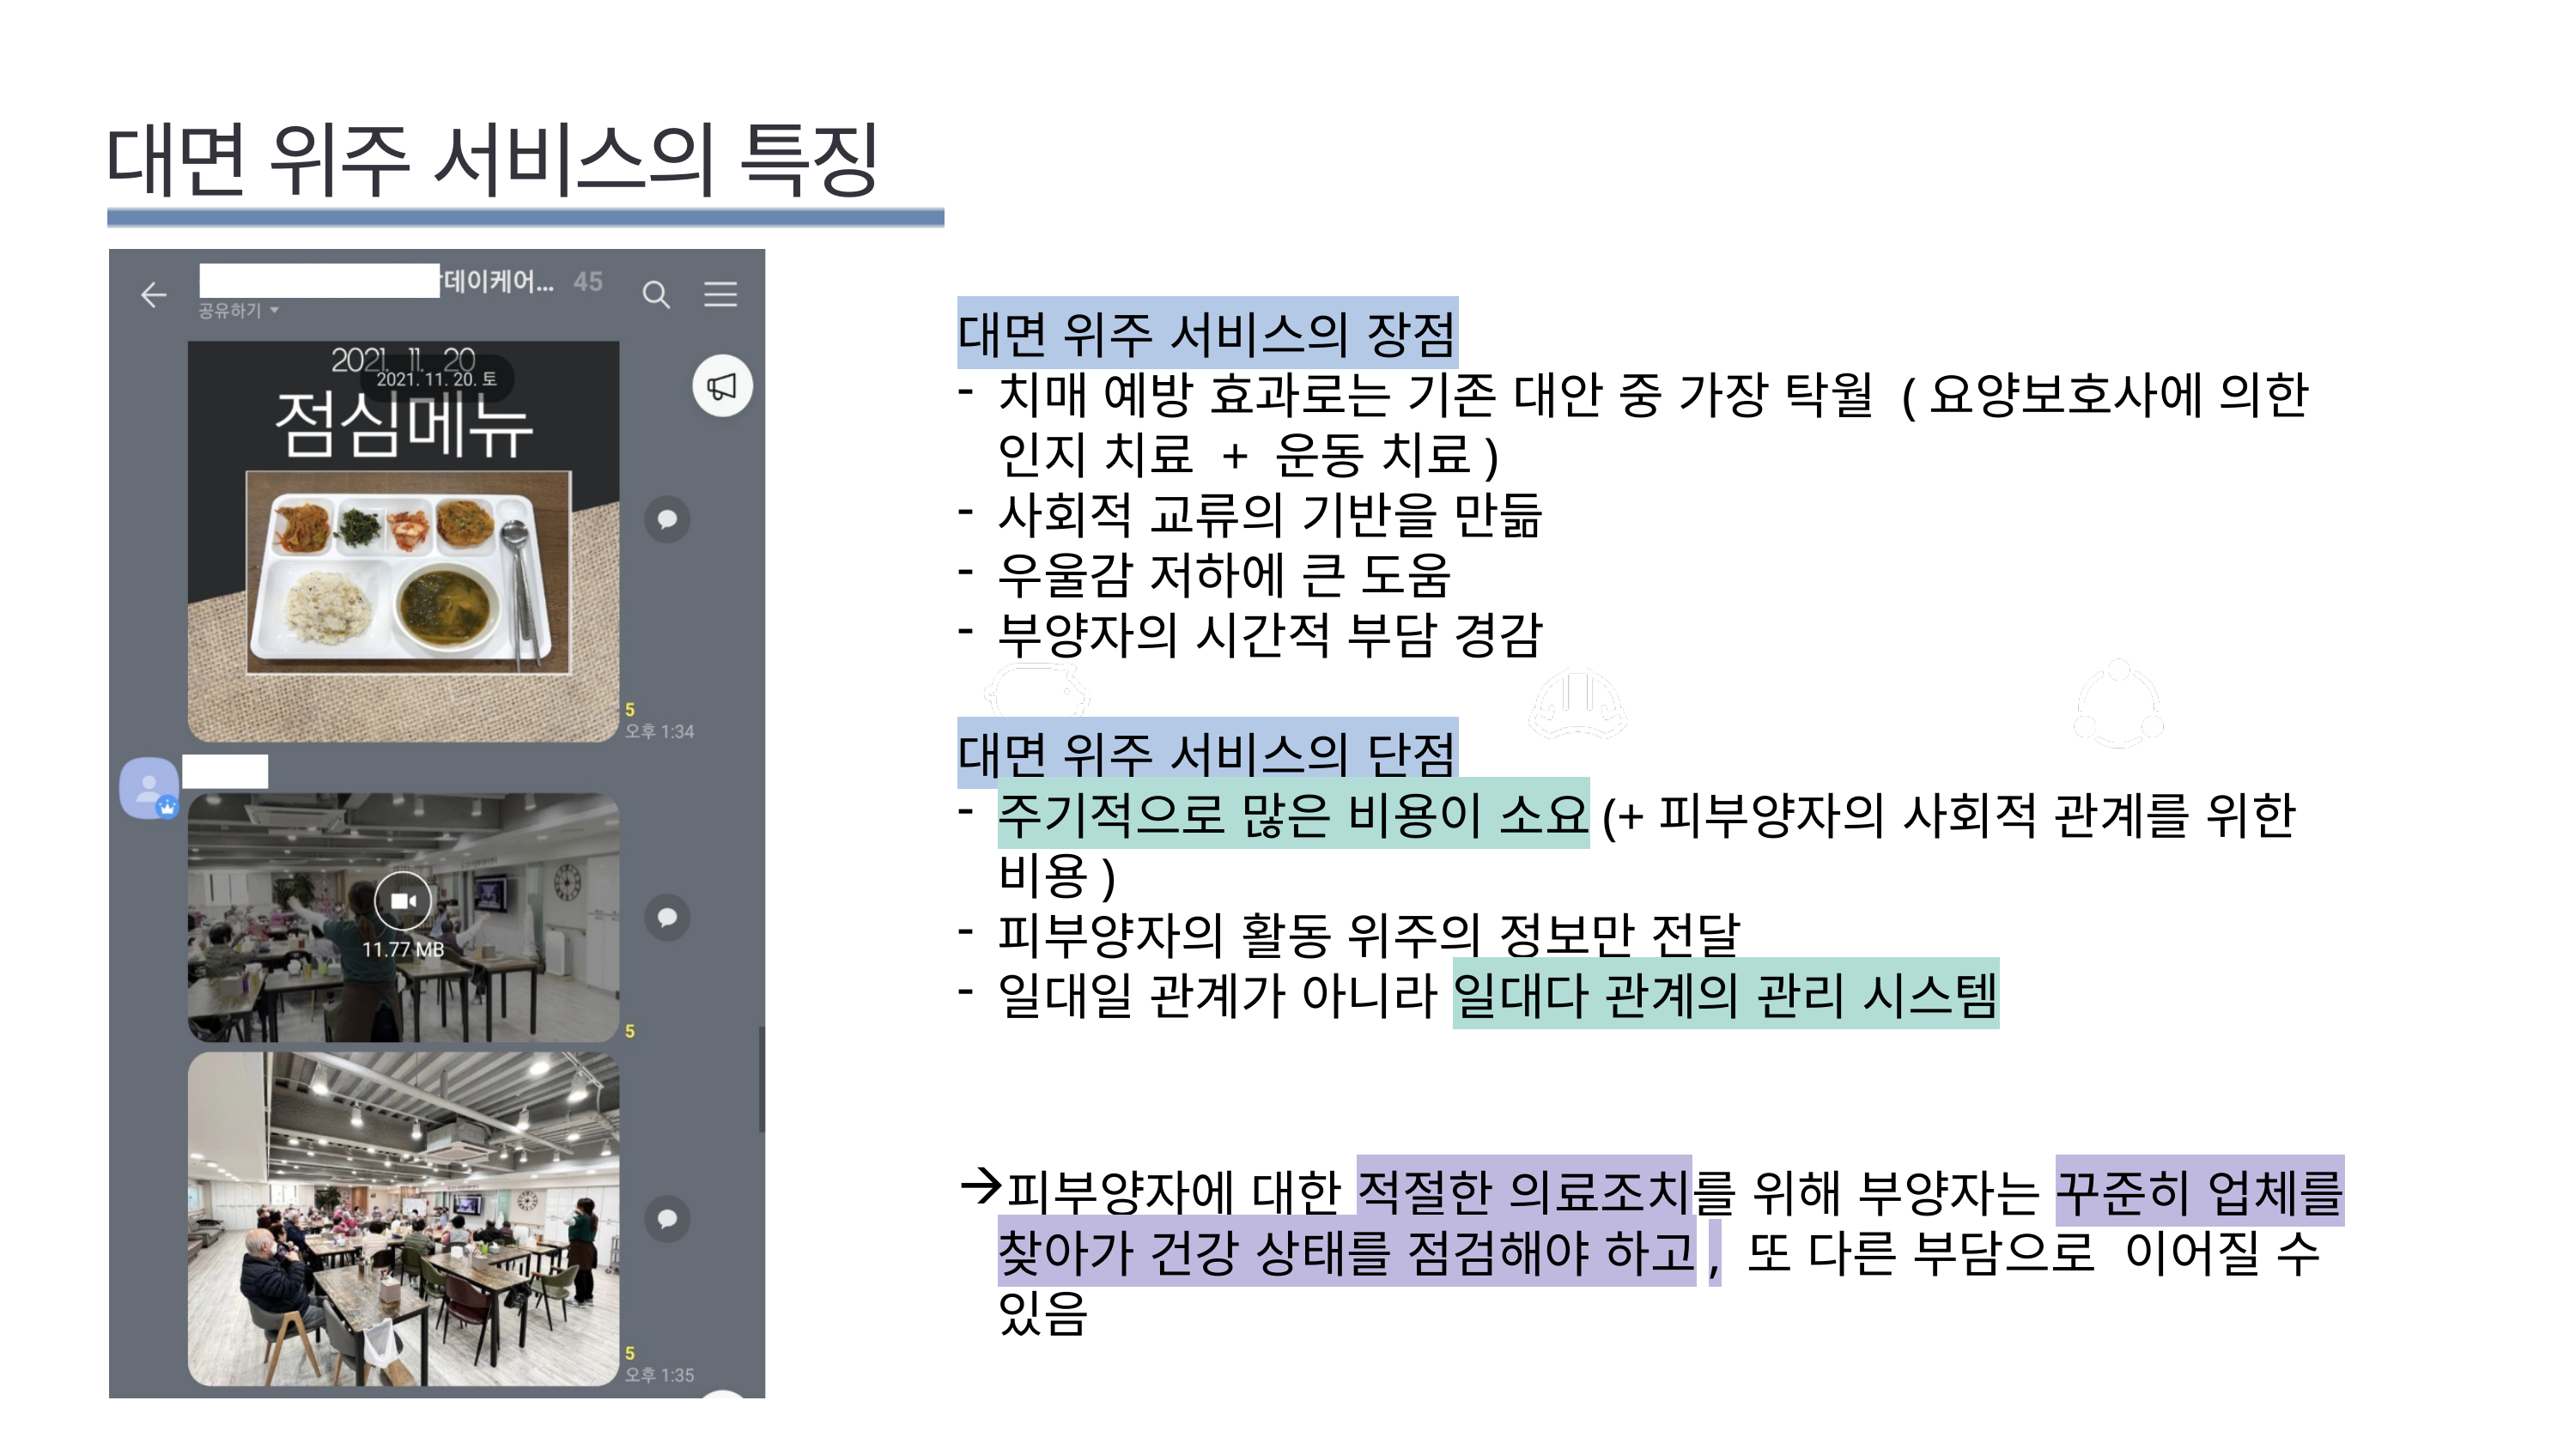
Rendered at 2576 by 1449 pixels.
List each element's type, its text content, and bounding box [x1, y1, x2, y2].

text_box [106, 185, 945, 252]
picture [108, 248, 766, 1399]
text_box 대면 위주 서비스의 특징 [91, 101, 981, 214]
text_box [1527, 666, 1629, 740]
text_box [983, 662, 1092, 745]
text_box 대면 위주 서비스의 장점 치매 예방 효과로는 기존 대안 중 가장 탁월 (요양보호사에 의한 인지 치료 + 운동 치료) 사회적 교류의 기반을 만듦 우울감 저하에 큰 도움 부양자의 시간적 부담 경감 대면 위주 서비스의 단점 주기적으로 많은 비용이 소요(+피부양자의 사회적 관계를 위한 비용) 피부양자의 활동 위주의 정보만 전달 일대일 관계가 아니라 일대다 관계의 관리 시스템 피부양자에 대한 적절한 의료조치를 위해 부양자는 꾸준히 업체를 찾아가 건강 상태를 점검해야 하고, 또 다른 부담으로 이어질 수 있음 [945, 297, 2404, 1388]
picture [2054, 639, 2184, 768]
